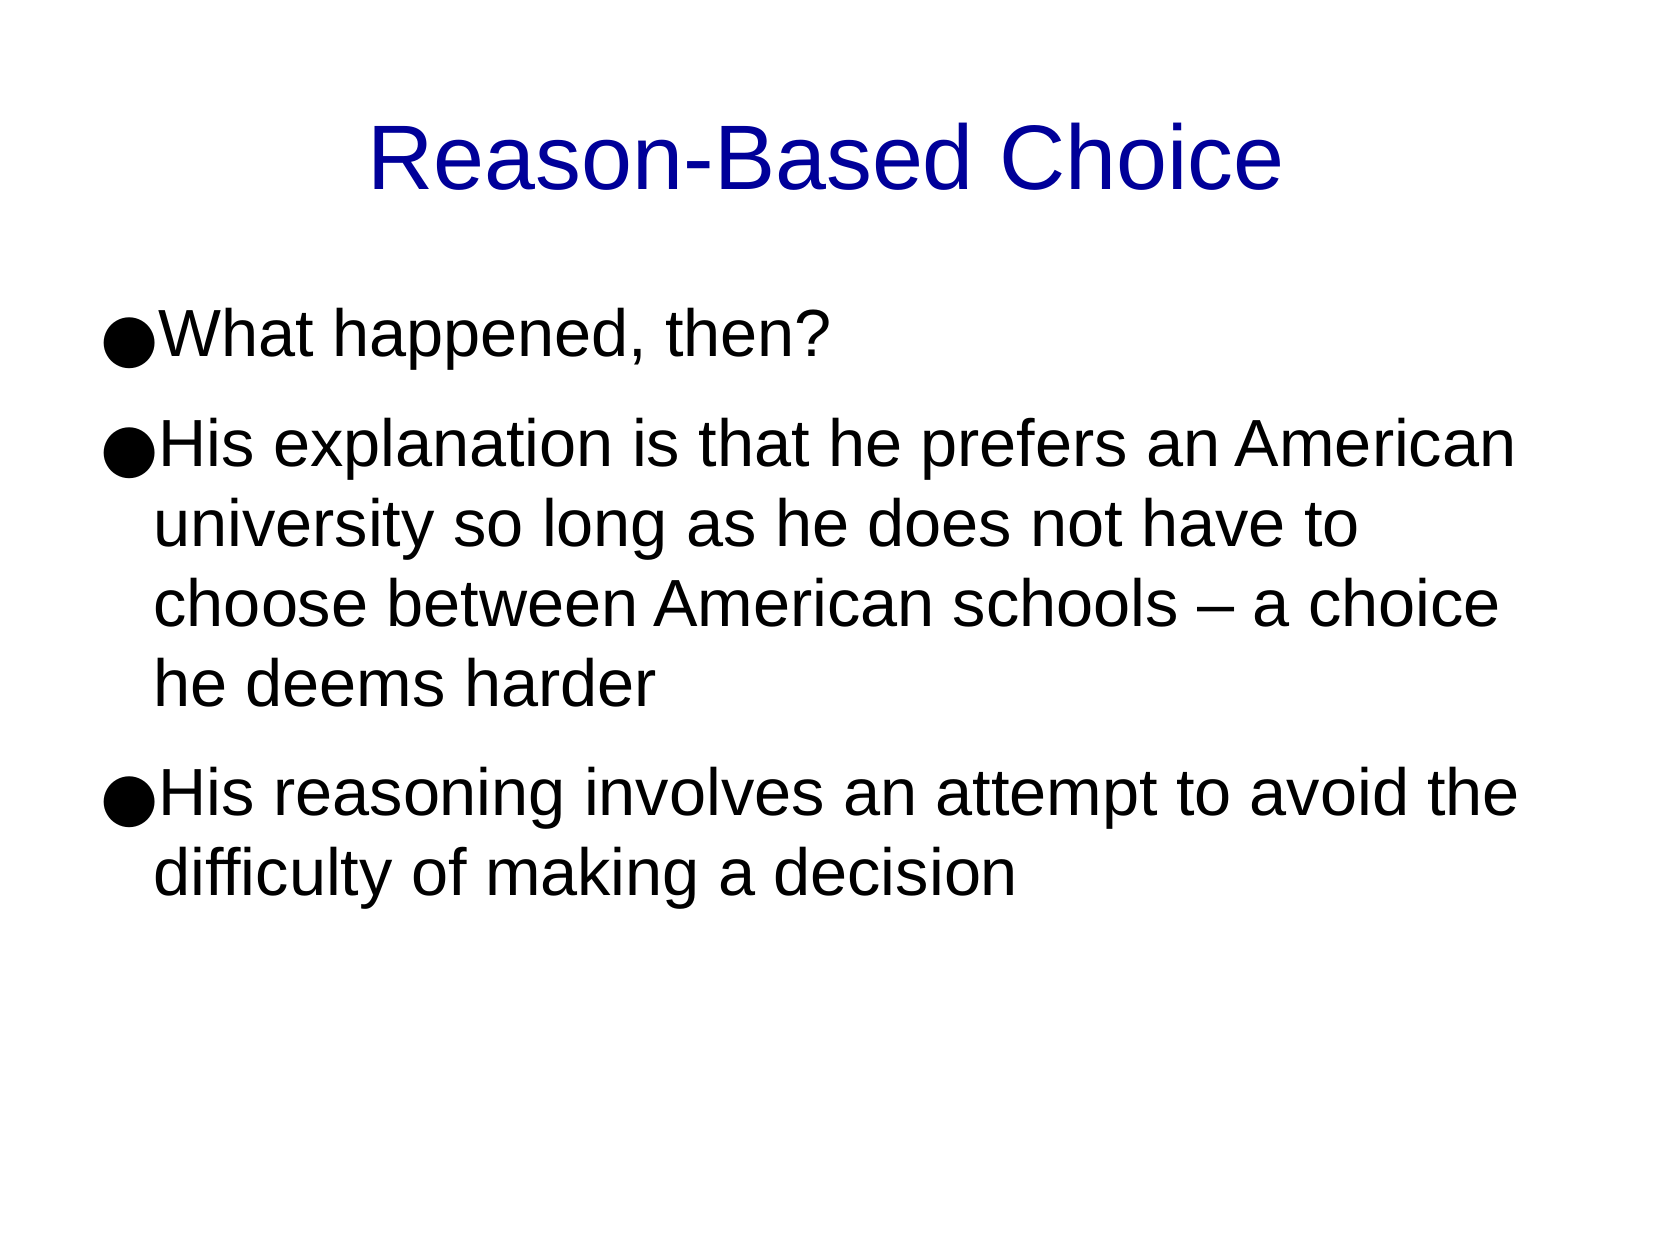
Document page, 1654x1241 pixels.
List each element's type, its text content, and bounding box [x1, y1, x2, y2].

text_box Reason-Based Choice [82, 49, 1571, 257]
text_box What happened, then? His explanation is that he prefers an American university so long as he does not have to choose between American schools – a choice he deems harder His reasoning involves an attempt to avoid the difficulty of making a decision [82, 290, 1571, 1010]
